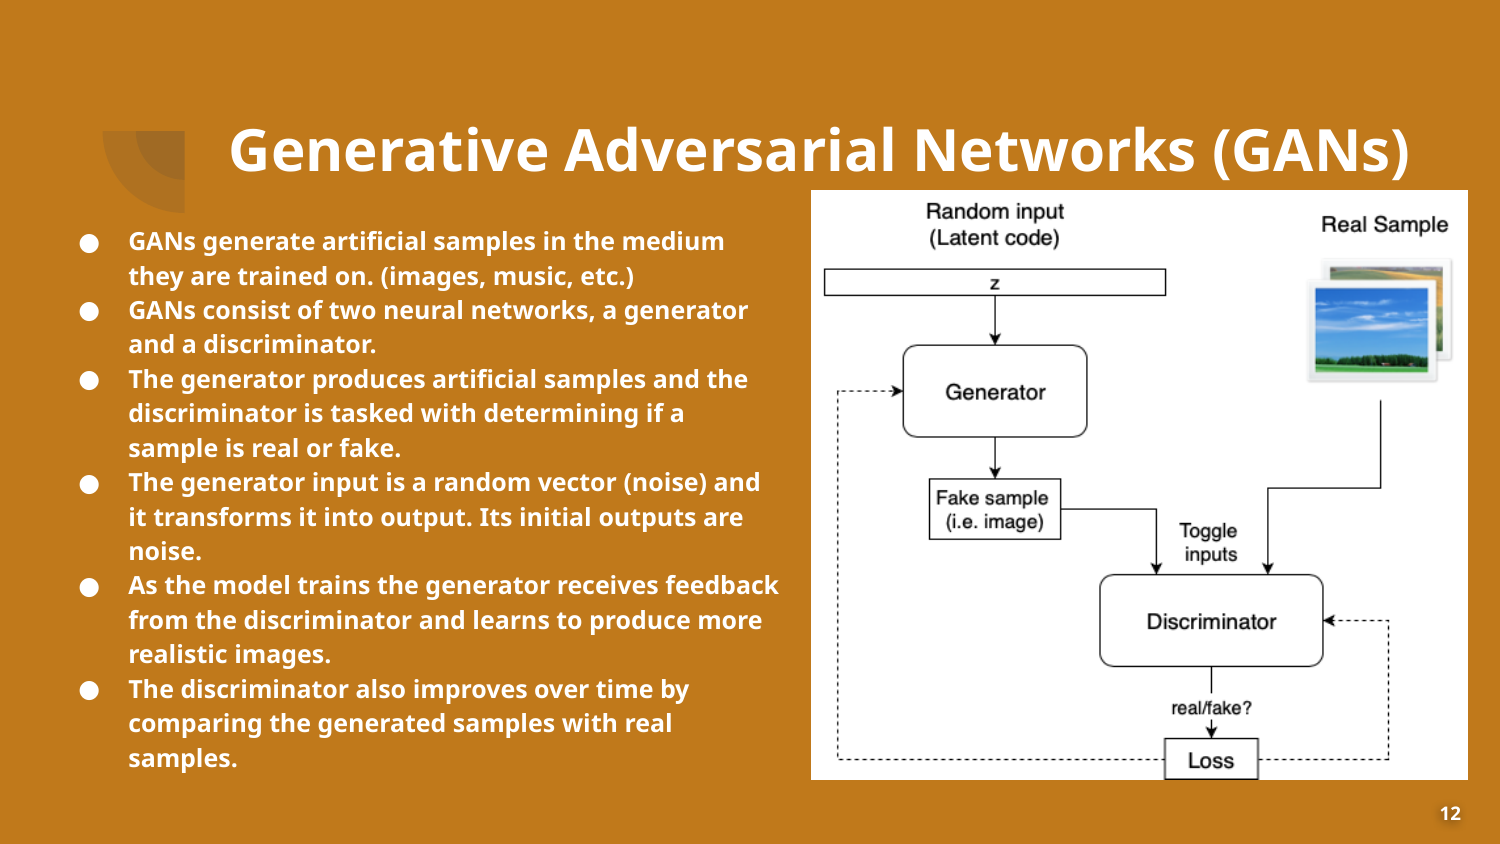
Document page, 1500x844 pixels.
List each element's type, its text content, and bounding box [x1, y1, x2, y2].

title Generative Adversarial Networks (GANs) [213, 98, 1434, 263]
picture [811, 190, 1468, 781]
list GANs generate artificial samples in the medium they are trained on. (images, music, etc.) GANs consist of two neural networks, a generator and a discriminator. The generator produces artificial samples and the discriminator is tasked with determining if a sample is real or fake. The generator input is a random vector (noise) and it transforms it into output. Its initial outputs are noise. As the model trains the generator receives feedback from the discriminator and learns to produce more realistic images. The discriminator also improves over time by comparing the generated samples with real samples. [38, 206, 797, 780]
slide_number ‹#› [1371, 777, 1476, 844]
